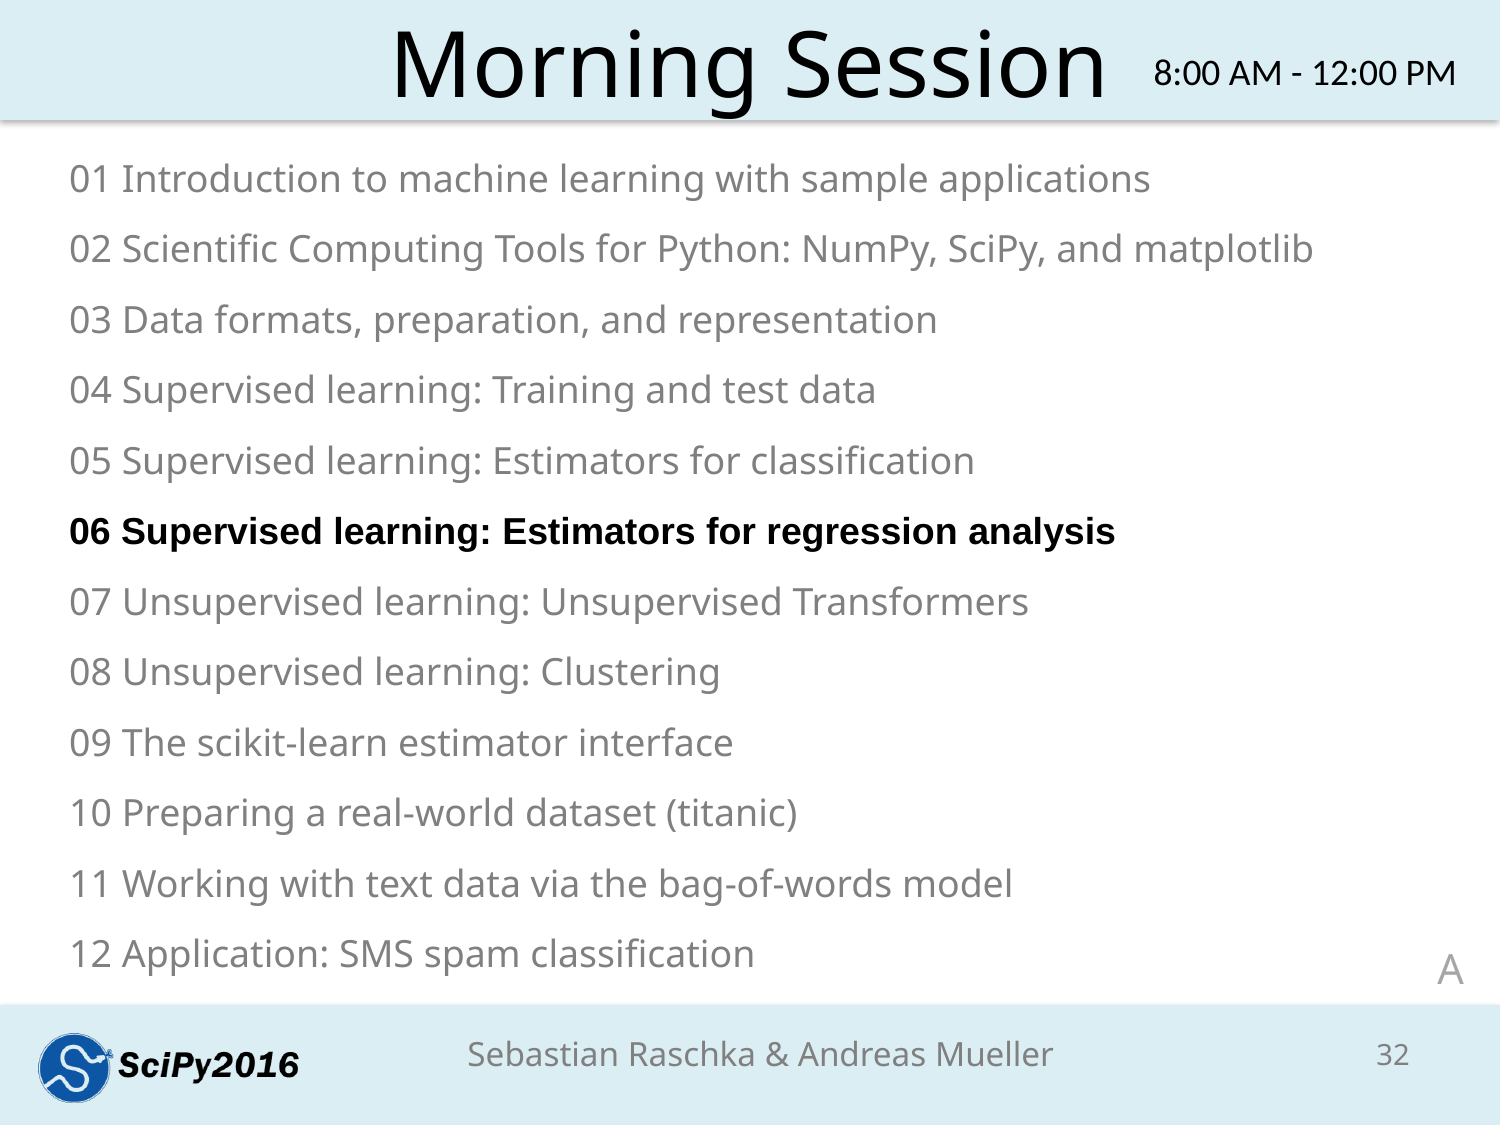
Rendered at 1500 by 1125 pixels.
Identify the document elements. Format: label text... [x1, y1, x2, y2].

slide_number 32 [1352, 1026, 1425, 1087]
picture [38, 1033, 299, 1103]
list 01 Introduction to machine learning with sample applications 02 Scientific Computing Tools for Python: NumPy, SciPy, and matplotlib 03 Data formats, preparation, and representation 04 Supervised learning: Training and test data 05 Supervised learning: Estimators for classification 06 Supervised learning: Estimators for regression analysis 07 Unsupervised learning: Unsupervised Transformers 08 Unsupervised learning: Clustering 09 The scikit-learn estimator interface 10 Preparing a real-world dataset (titanic) 11 Working with text data via the bag-of-words model 12 Application: SMS spam classification [54, 129, 1474, 971]
text_box 8:00 AM - 12:00 PM [1138, 40, 1472, 101]
text_box A [1422, 935, 1479, 1001]
title Morning Session [75, 0, 1425, 129]
